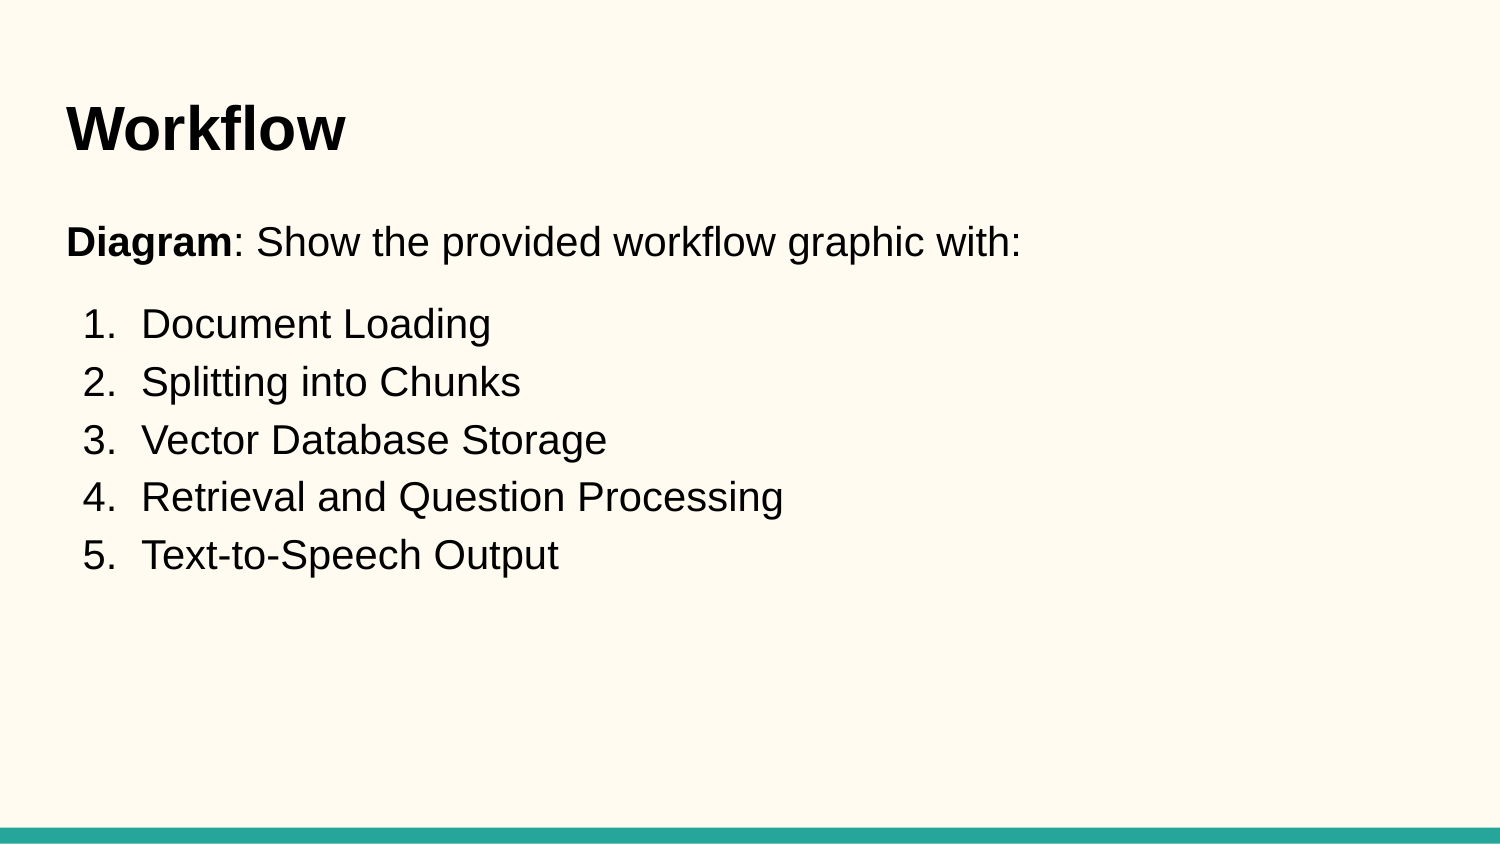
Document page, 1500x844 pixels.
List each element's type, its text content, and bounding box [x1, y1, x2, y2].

title Workflow [51, 72, 1449, 174]
list Diagram: Show the provided workflow graphic with: Document Loading Splitting into Chunks Vector Database Storage Retrieval and Question Processing Text-to-Speech Output [51, 192, 1449, 750]
